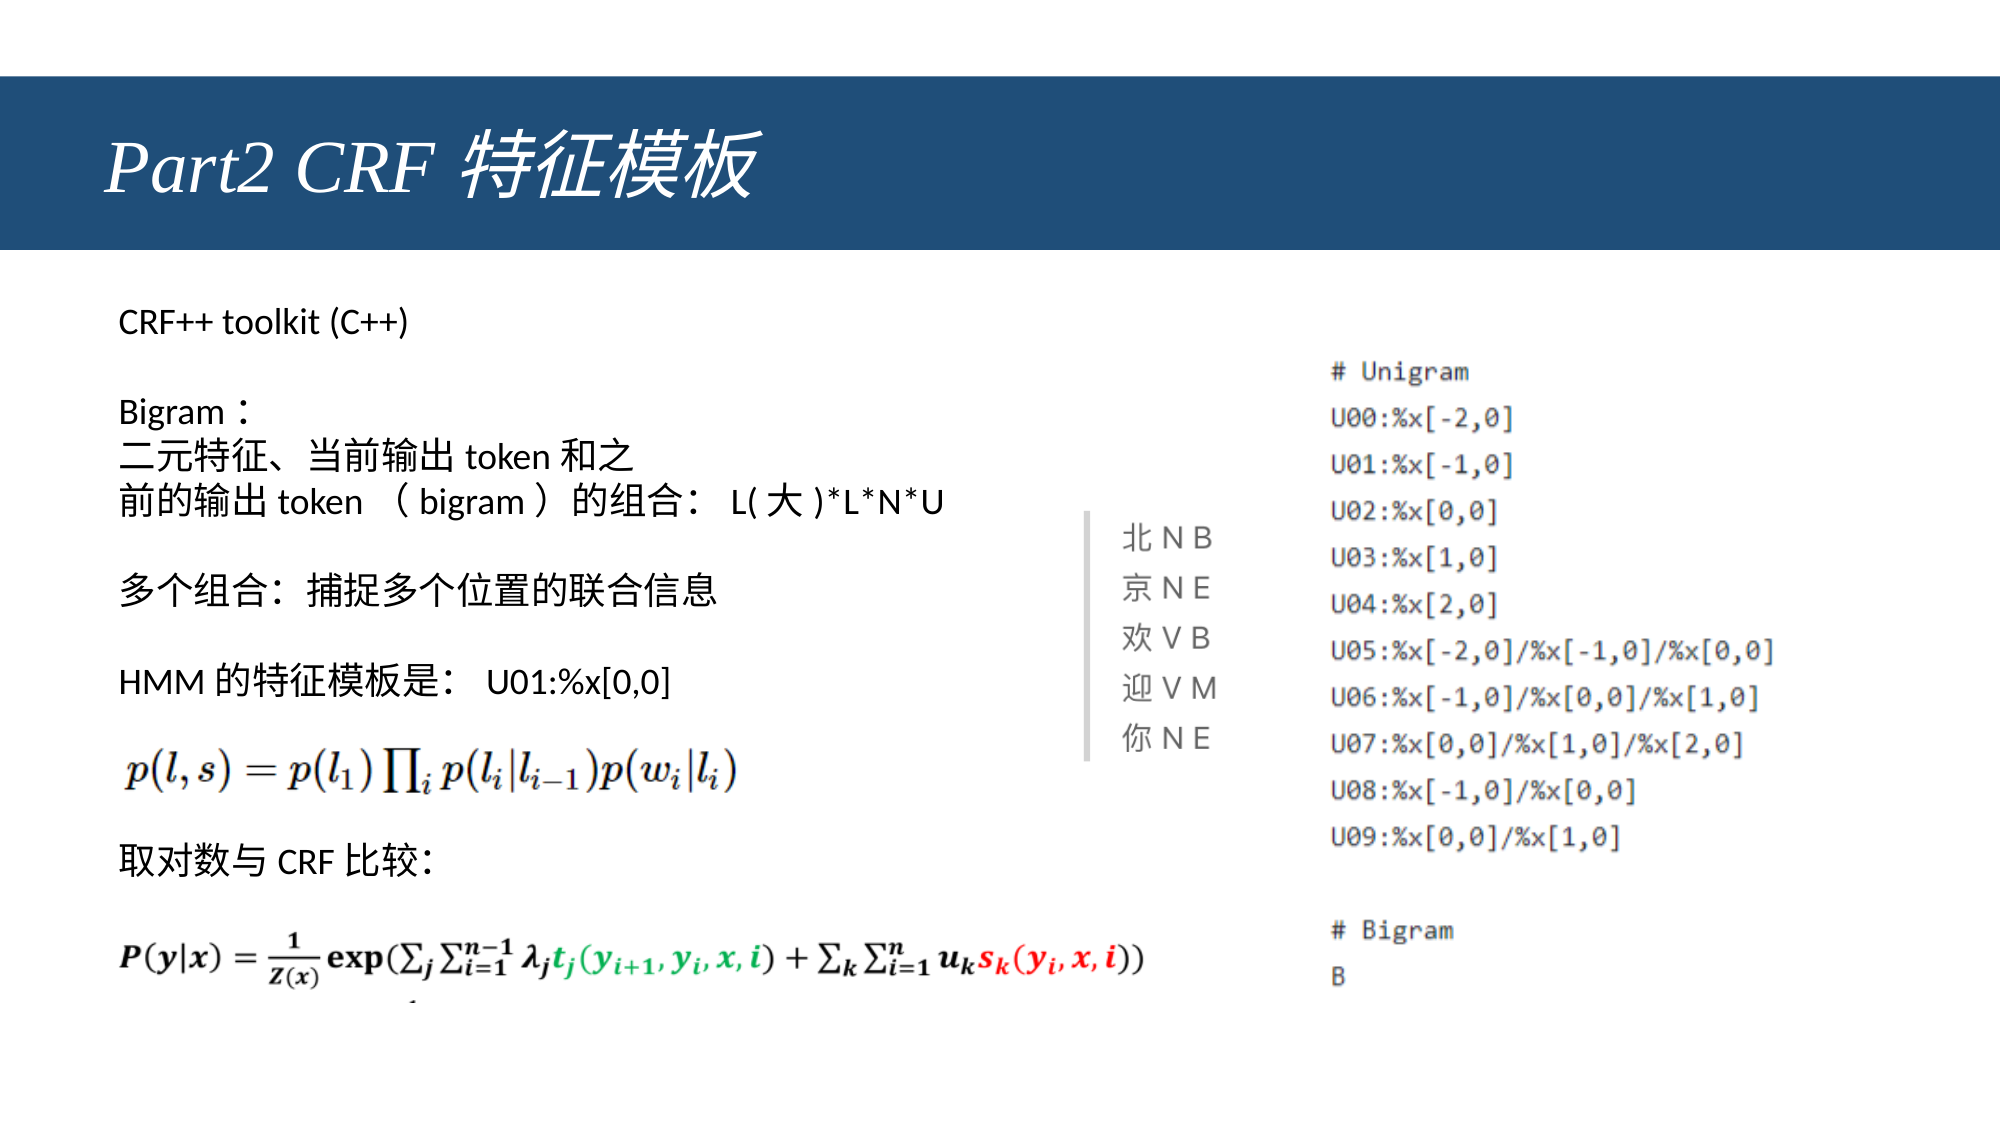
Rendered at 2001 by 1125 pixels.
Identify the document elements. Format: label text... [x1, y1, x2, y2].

text_box CRF++ toolkit (C++) Bigram： 二元特征、当前输出token和之 前的输出token（bigram）的组合：L(大)*L*N*U 多个组合：捕捉多个位置的联合信息 HMM的特征模板是：U01:%x[0,0] 取对数与CRF比较： [103, 289, 1900, 1024]
title Part2 CRF特征模板 [89, 37, 1815, 255]
picture [114, 923, 1168, 1003]
text_box [0, 75, 89, 251]
picture [103, 731, 756, 820]
picture [1320, 356, 1815, 993]
text_box [1815, 75, 2000, 251]
picture [1065, 490, 1268, 776]
